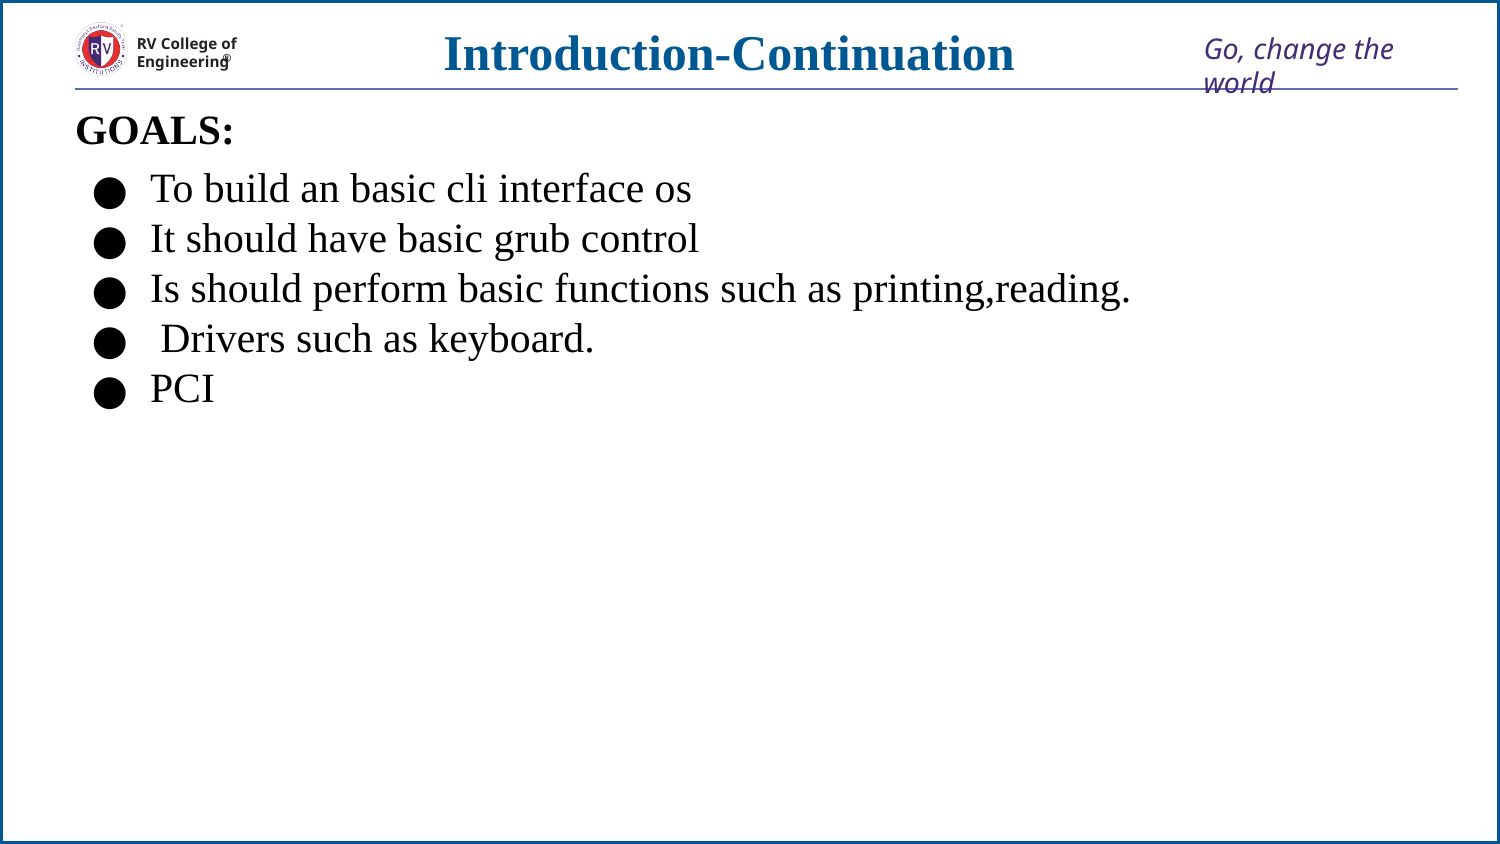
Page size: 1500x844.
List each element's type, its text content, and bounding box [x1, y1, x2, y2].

picture [74, 22, 128, 76]
title Introduction-Continuation [255, 20, 1203, 82]
list GOALS: To build an basic cli interface os It should have basic grub control Is should perform basic functions such as printing,reading. Drivers such as keyboard. PCI [75, 102, 1457, 794]
